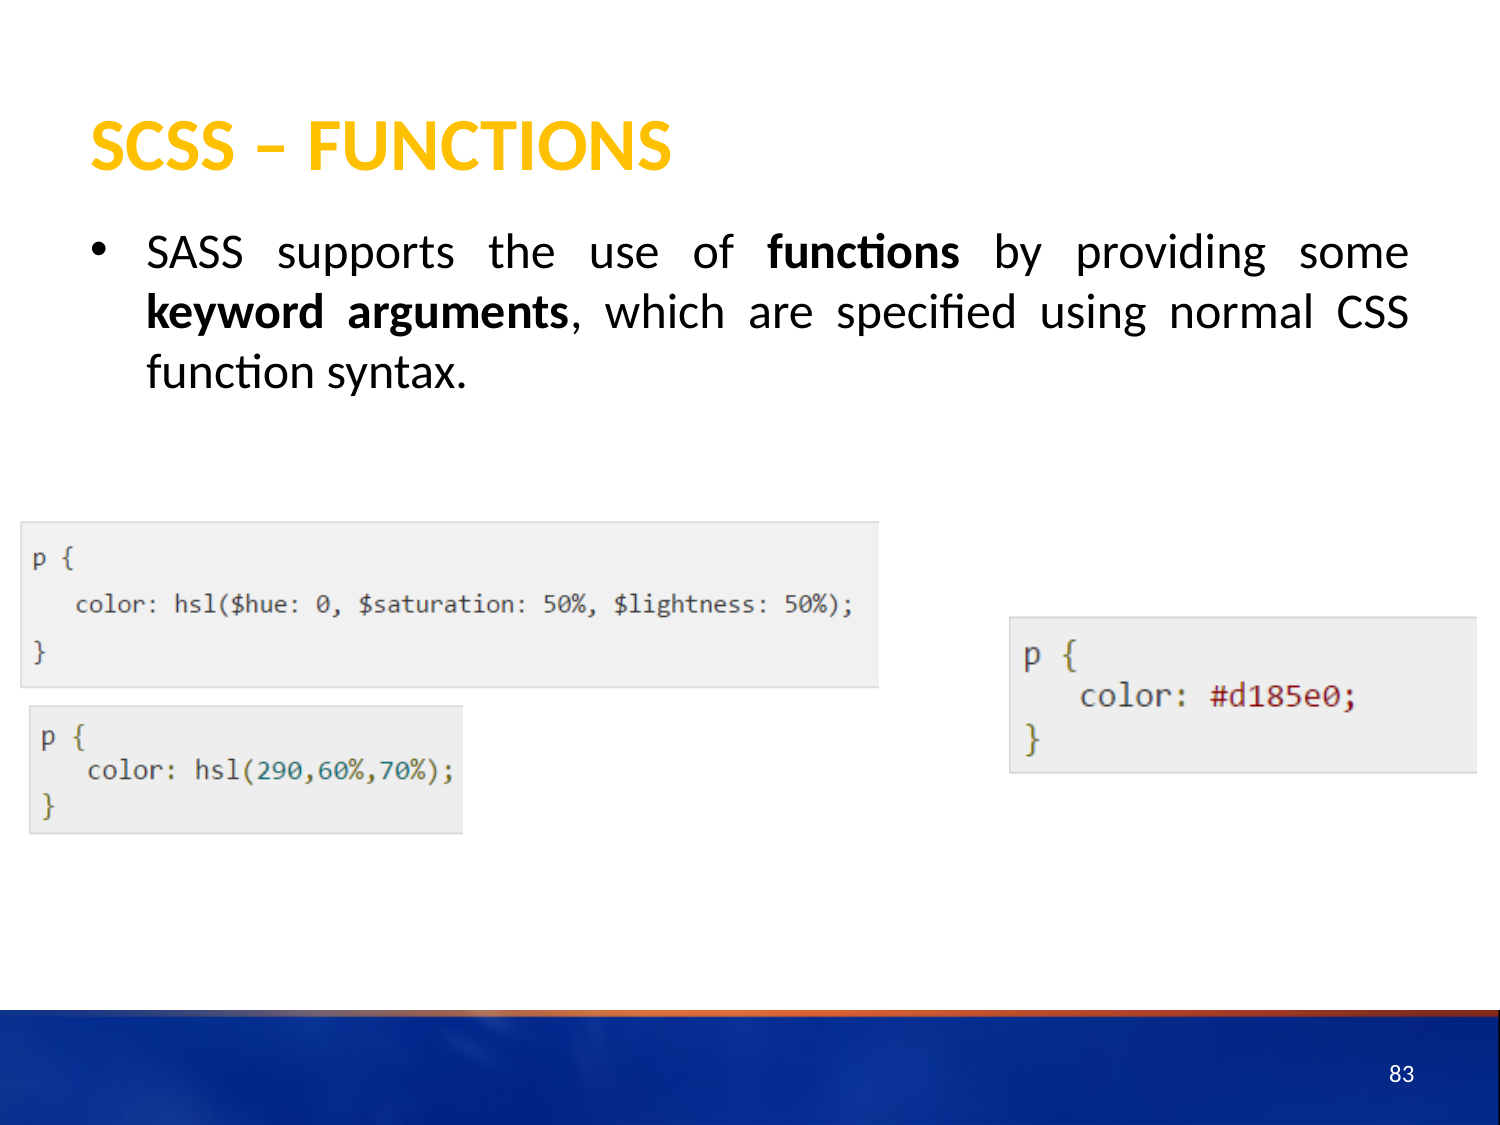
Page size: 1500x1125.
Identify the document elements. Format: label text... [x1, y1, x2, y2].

picture [0, 1010, 1500, 1125]
text_box Extend/Inheritance [374, 509, 1125, 615]
picture [1009, 615, 1478, 776]
title SCSS – Functions [75, 93, 1425, 188]
picture [18, 520, 879, 693]
list SASS supports the use of functions by providing some keyword arguments, which are specified using normal CSS function syntax. [75, 210, 1425, 409]
picture [29, 704, 463, 837]
slide_number 83 [1215, 1042, 1430, 1103]
